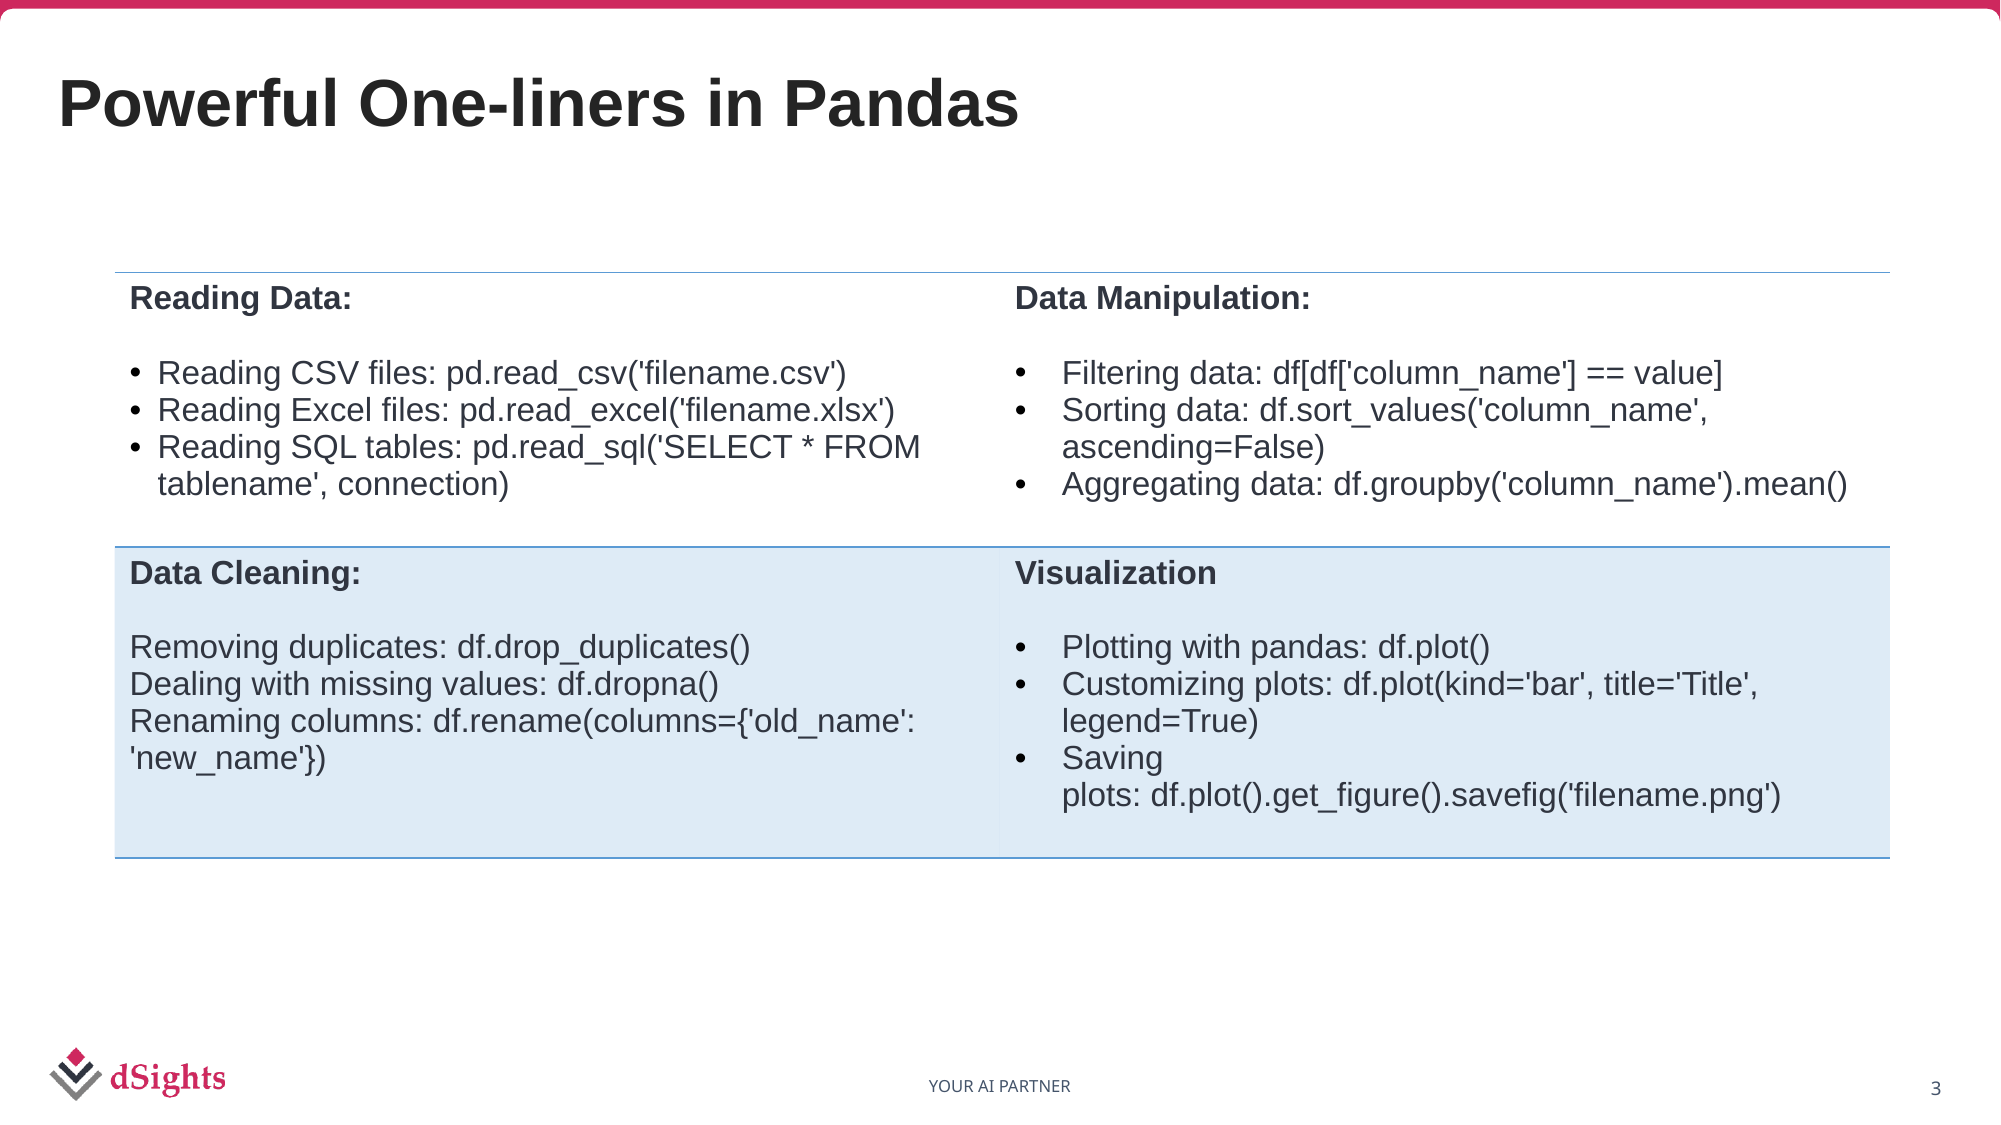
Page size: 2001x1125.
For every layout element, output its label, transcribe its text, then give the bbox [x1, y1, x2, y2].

table_header Data Manipulation: Filtering data: df[df['column_name'] == value] Sorting data: df.sort_values('column_name', ascending=False) Aggregating data: df.groupby('column_name').mean() [1000, 273, 1890, 546]
picture [49, 1047, 225, 1101]
table_header Reading Data: Reading CSV files: pd.read_csv('filename.csv') Reading Excel files: pd.read_excel('filename.xlsx') Reading SQL tables: pd.read_sql('SELECT * FROM tablename', connection) [115, 273, 1000, 546]
table_cell Visualization Plotting with pandas: df.plot() Customizing plots: df.plot(kind='bar', title='Title', legend=True) Saving plots: df.plot().get_figure().savefig('filename.png') [1000, 548, 1890, 857]
title Powerful One-liners in Pandas [58, 60, 1942, 222]
table_cell Data Cleaning: Removing duplicates: df.drop_duplicates() Dealing with missing values: df.dropna() Renaming columns: df.rename(columns={'old_name': 'new_name'}) [115, 548, 1000, 857]
slide_number 3 [1839, 1077, 1942, 1101]
